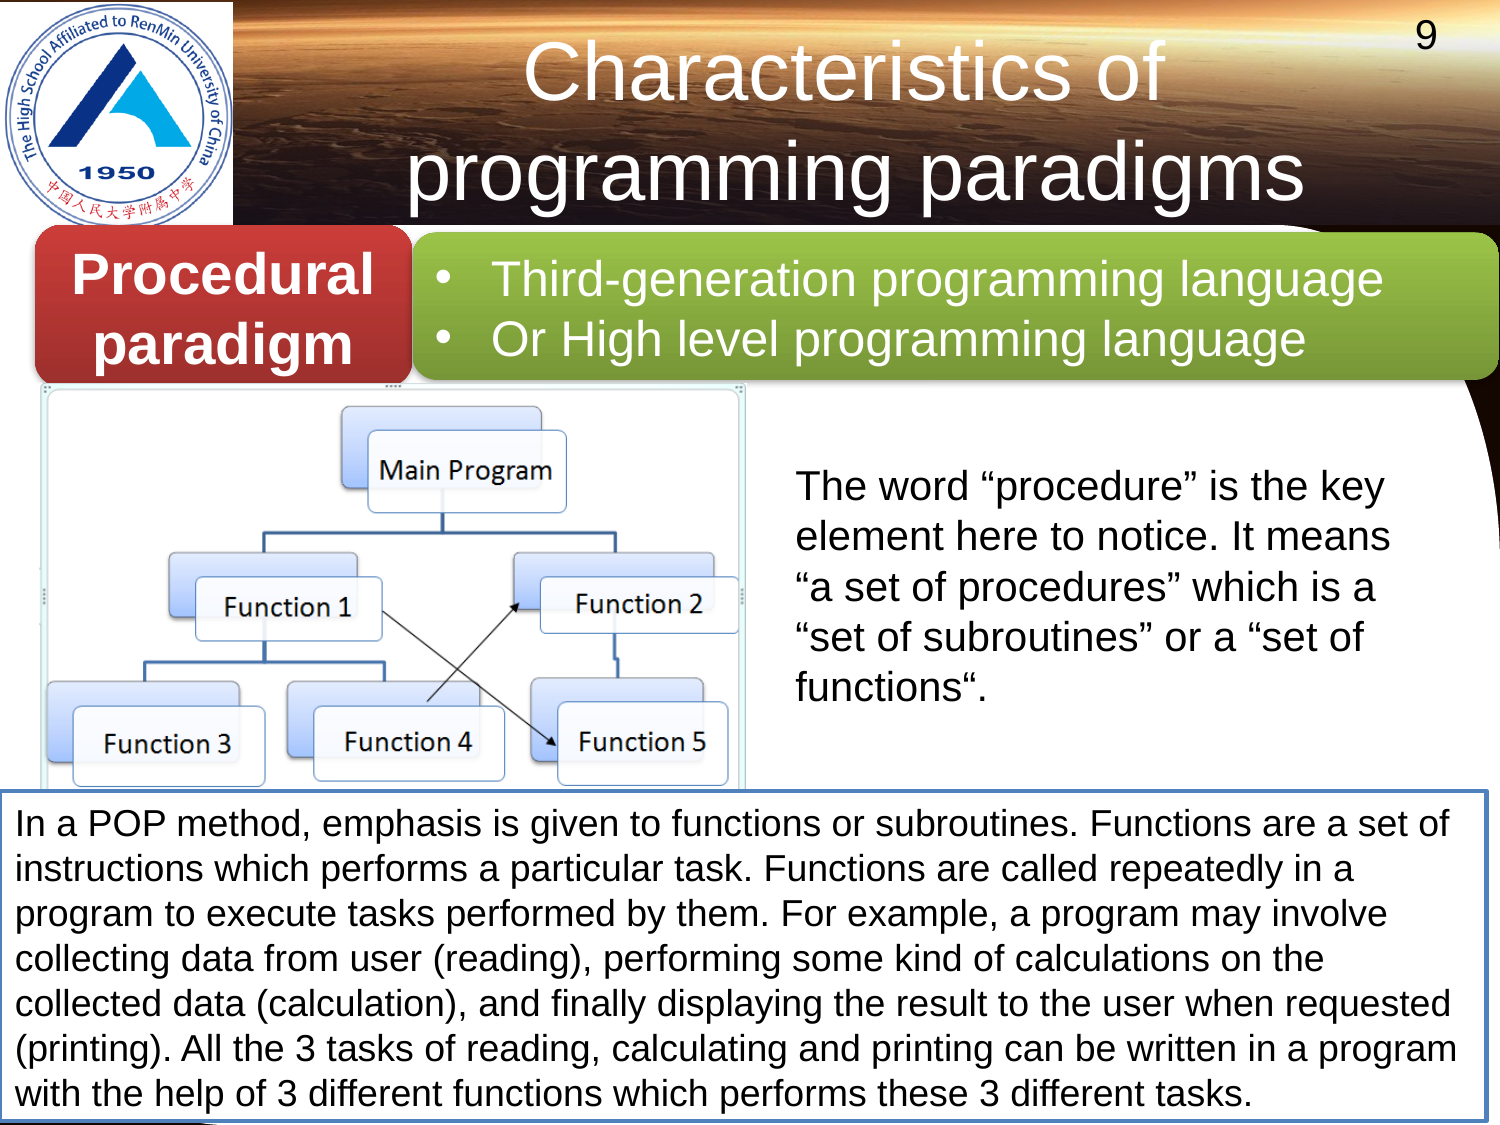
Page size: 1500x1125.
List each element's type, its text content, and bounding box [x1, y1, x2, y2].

text_box Third-generation programming language Or High level programming language [412, 232, 1500, 380]
picture [1420, 23, 1431, 36]
text_box In a POP method, emphasis is given to functions or subroutines. Functions are a set of instructions which performs a particular task. Functions are called repeatedly in a program to execute tasks performed by them. For example, a program may involve collecting data from user (reading), performing some kind of calculations on the collected data (calculation), and finally displaying the result to the user when requested (printing). All the 3 tasks of reading, calculating and printing can be written in a program with the help of 3 different functions which performs these 3 different tasks. [0, 789, 1489, 1123]
picture [38, 383, 747, 811]
text_box Procedural paradigm [34, 224, 412, 382]
title Characteristics of programming paradigms [237, 45, 1475, 225]
text_box The word “procedure” is the key element here to notice. It means “a set of procedures” which is a “set of subroutines” or a “set of functions“. [780, 451, 1450, 717]
picture [0, 0, 1500, 235]
